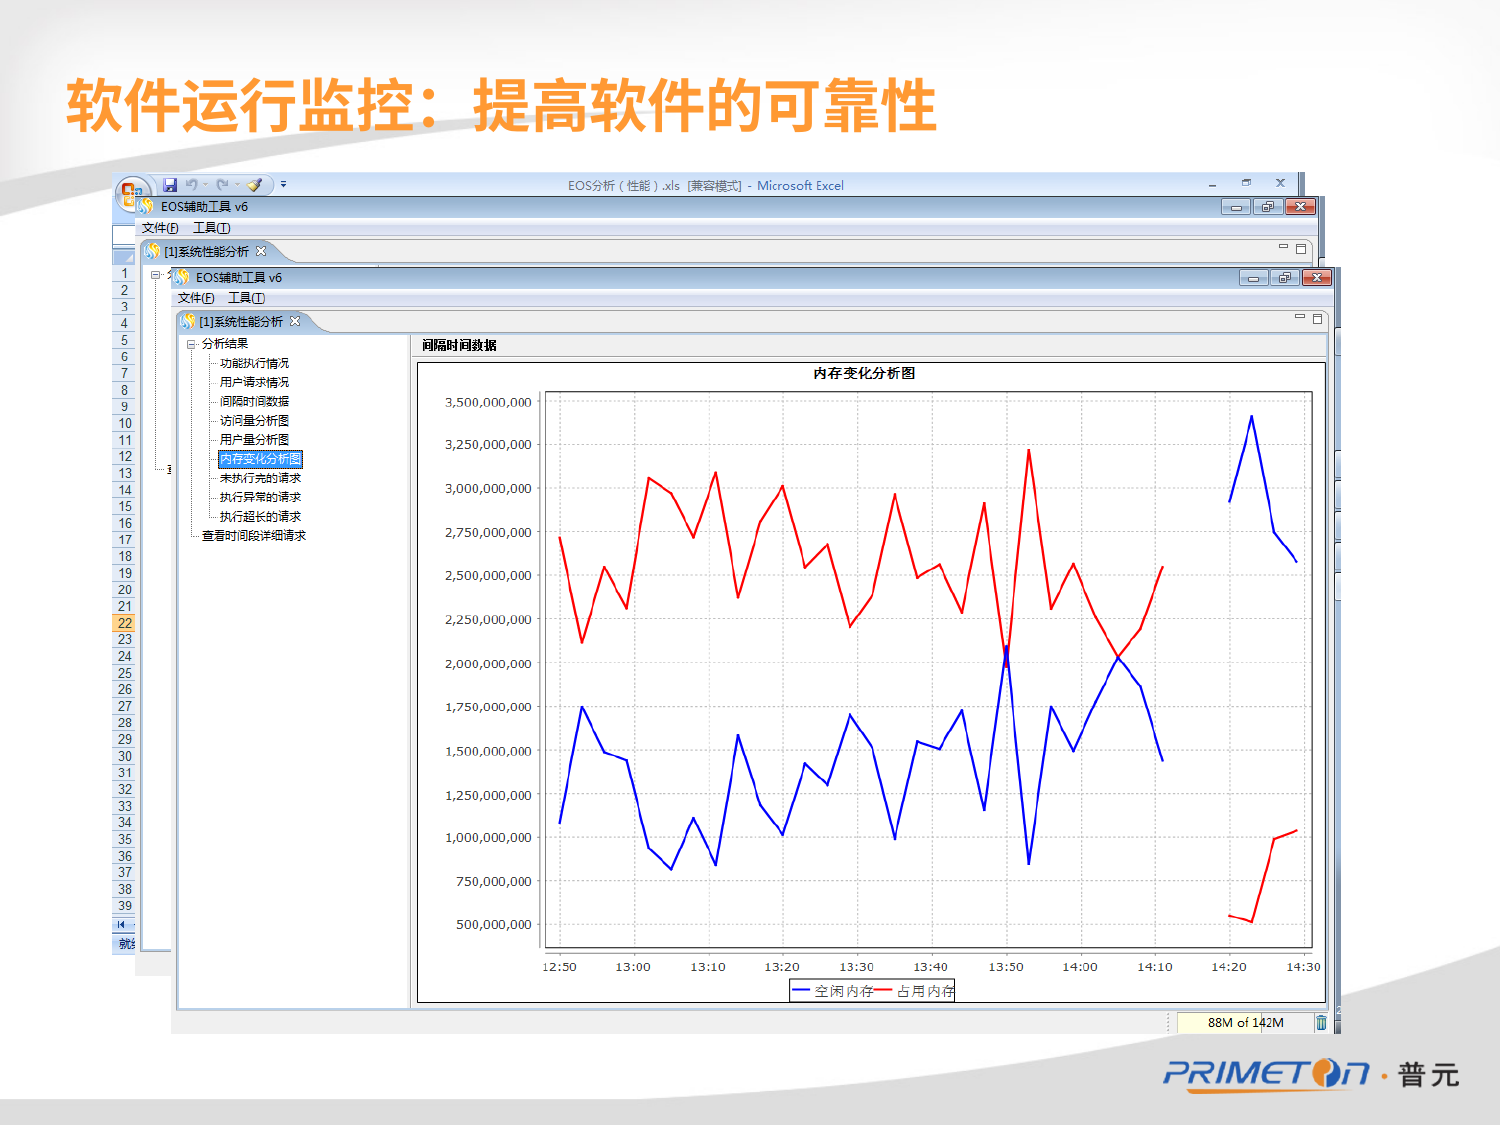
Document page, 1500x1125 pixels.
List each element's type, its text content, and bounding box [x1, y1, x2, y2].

picture [0, 0, 1500, 1125]
title 软件运行监控：提高软件的可靠性 [49, 57, 1463, 151]
